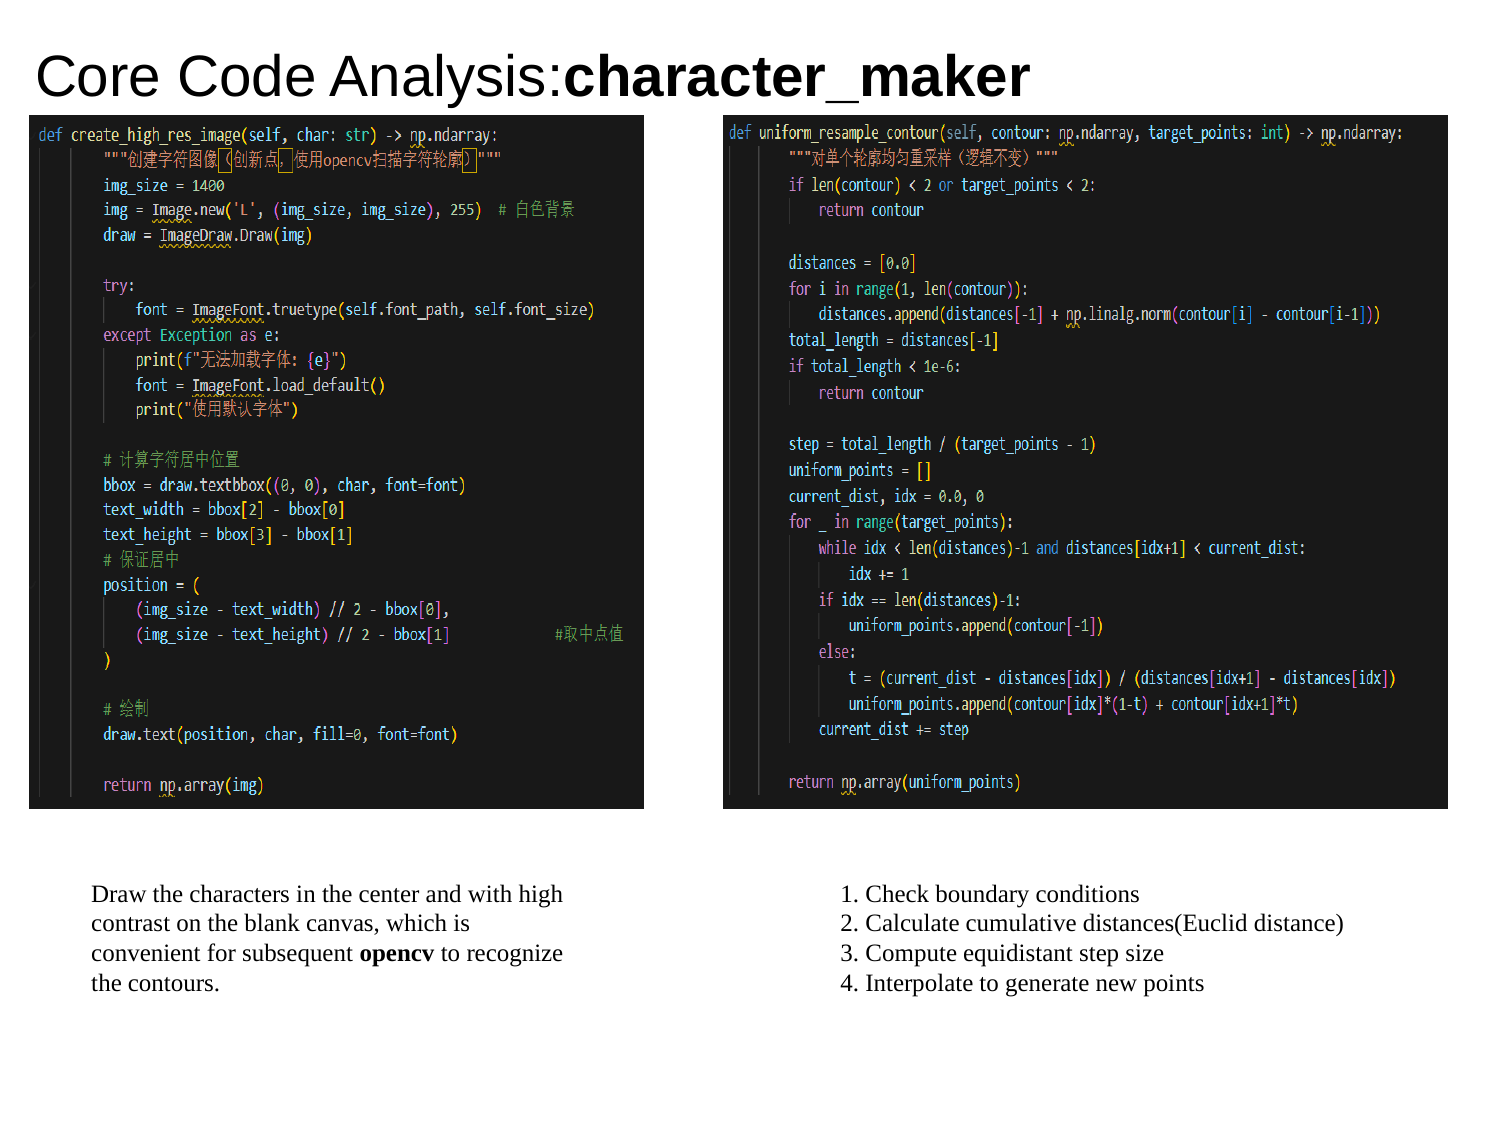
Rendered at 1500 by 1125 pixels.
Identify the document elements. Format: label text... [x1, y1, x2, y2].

picture [723, 115, 1448, 809]
picture [29, 115, 644, 809]
text_box Draw the characters in the center and with high contrast on the blank canvas, which is convenient for subsequent opencv to recognize the contours. [76, 869, 597, 1005]
text_box Core Code Analysis:character_maker [20, 30, 1391, 116]
text_box 1. Check boundary conditions 2. Calculate cumulative distances(Euclid distance) 3. Compute equidistant step size 4. Interpolate to generate new points [825, 869, 1448, 1005]
